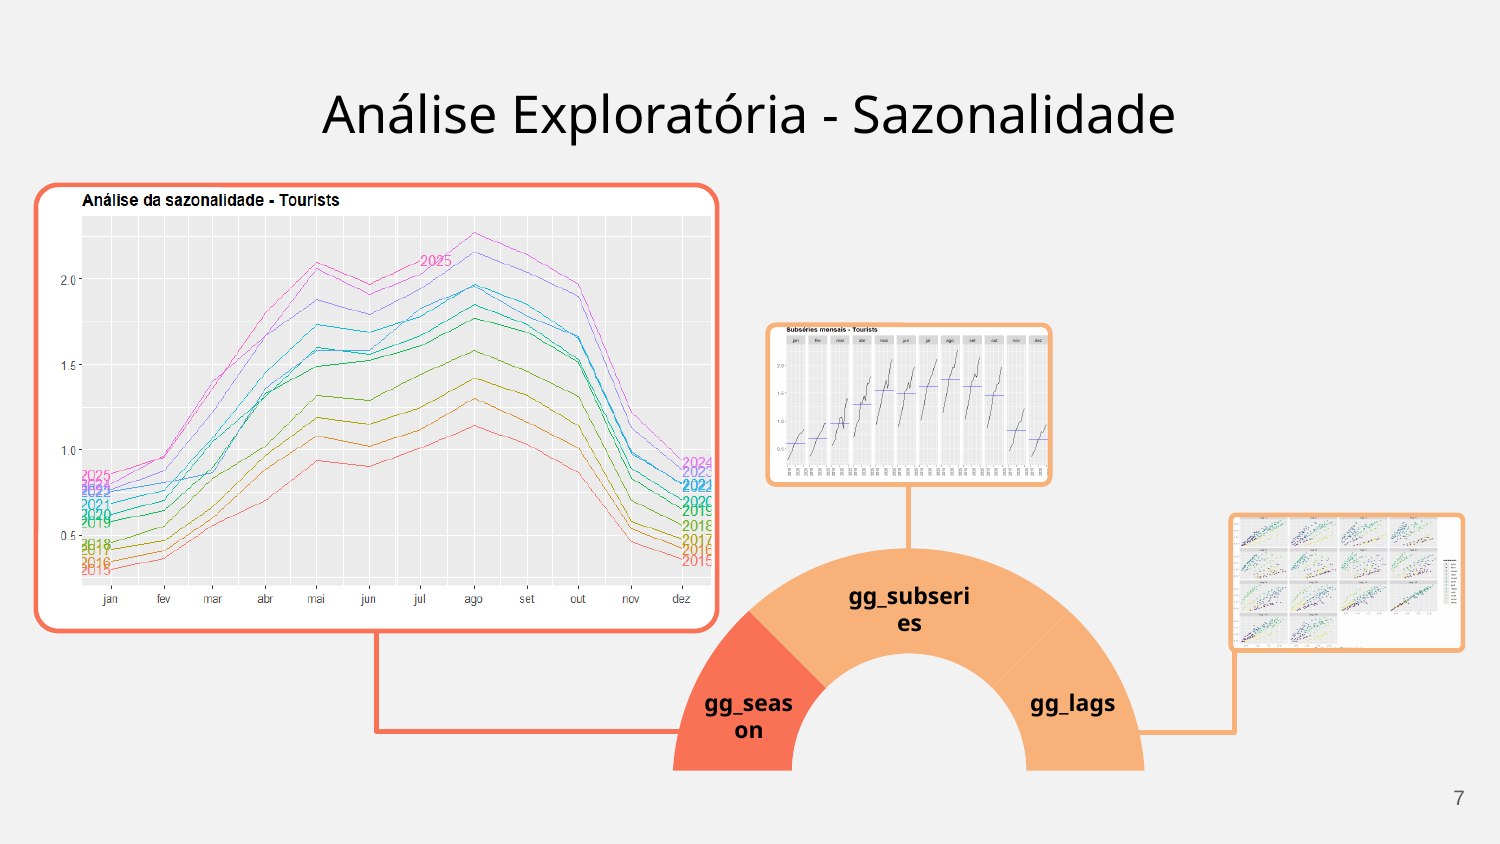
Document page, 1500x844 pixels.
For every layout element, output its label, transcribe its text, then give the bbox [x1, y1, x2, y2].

text_box [1340, 514, 1463, 651]
text_box [767, 324, 1051, 480]
text_box [35, 184, 718, 631]
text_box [376, 482, 1337, 771]
title Análise Exploratória - Sazonalidade [75, 72, 1425, 159]
slide_number 7 [1389, 764, 1480, 830]
